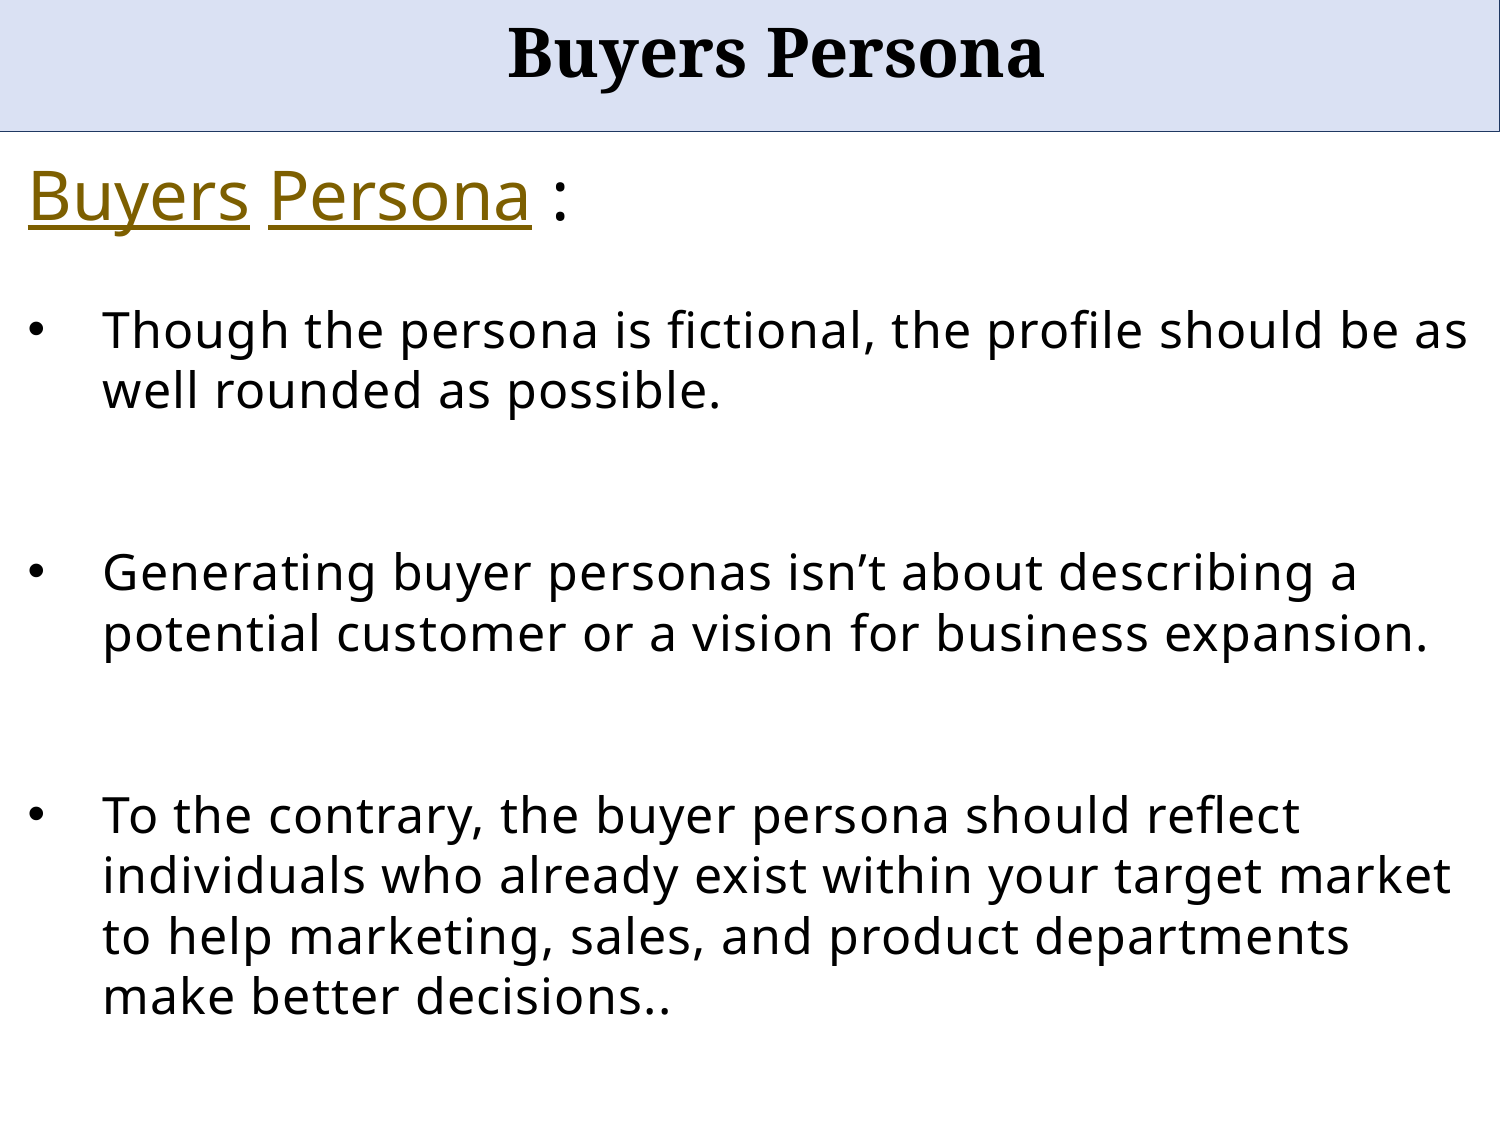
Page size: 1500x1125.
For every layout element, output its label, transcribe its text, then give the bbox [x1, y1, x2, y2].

text_box Buyers Persona : Though the persona is fictional, the profile should be as well rounded as possible. Generating buyer personas isn’t about describing a potential customer or a vision for business expansion. To the contrary, the buyer persona should reflect individuals who already exist within your target market to help marketing, sales, and product departments make better decisions.. [25, 149, 1475, 1025]
title Buyers Persona [59, 0, 1441, 149]
